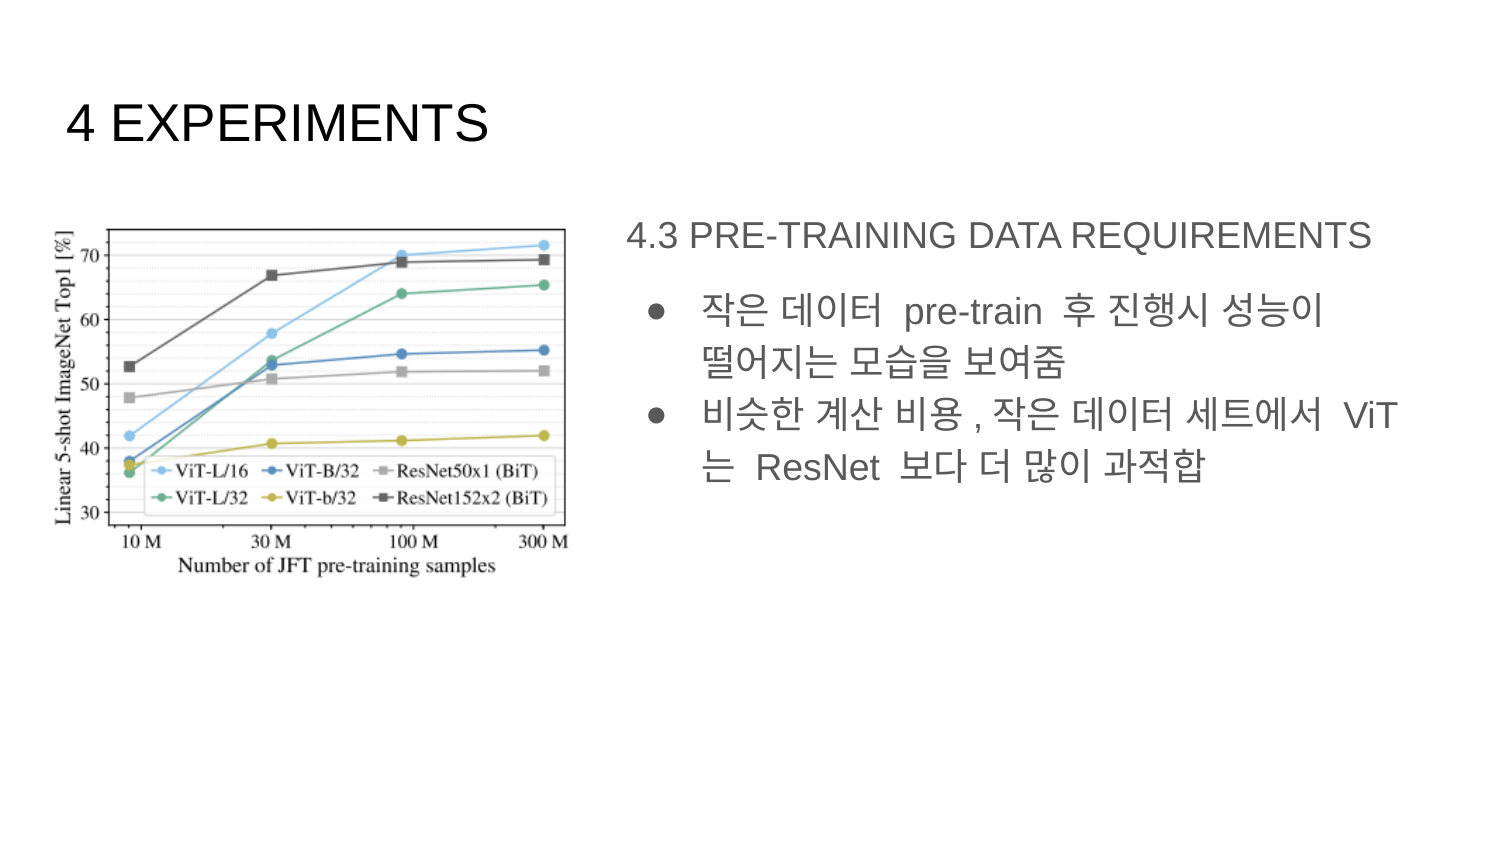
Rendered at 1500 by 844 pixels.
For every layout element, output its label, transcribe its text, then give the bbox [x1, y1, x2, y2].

picture [24, 191, 587, 607]
list 4.3 PRE-TRAINING DATA REQUIREMENTS 작은 데이터 pre-train 후 진행시 성능이 떨어지는 모습을 보여줌 비슷한 계산 비용,작은 데이터 세트에서 ViT 는 ResNet 보다 더 많이 과적합 [611, 189, 1449, 750]
title 4 EXPERIMENTS [51, 72, 1449, 167]
